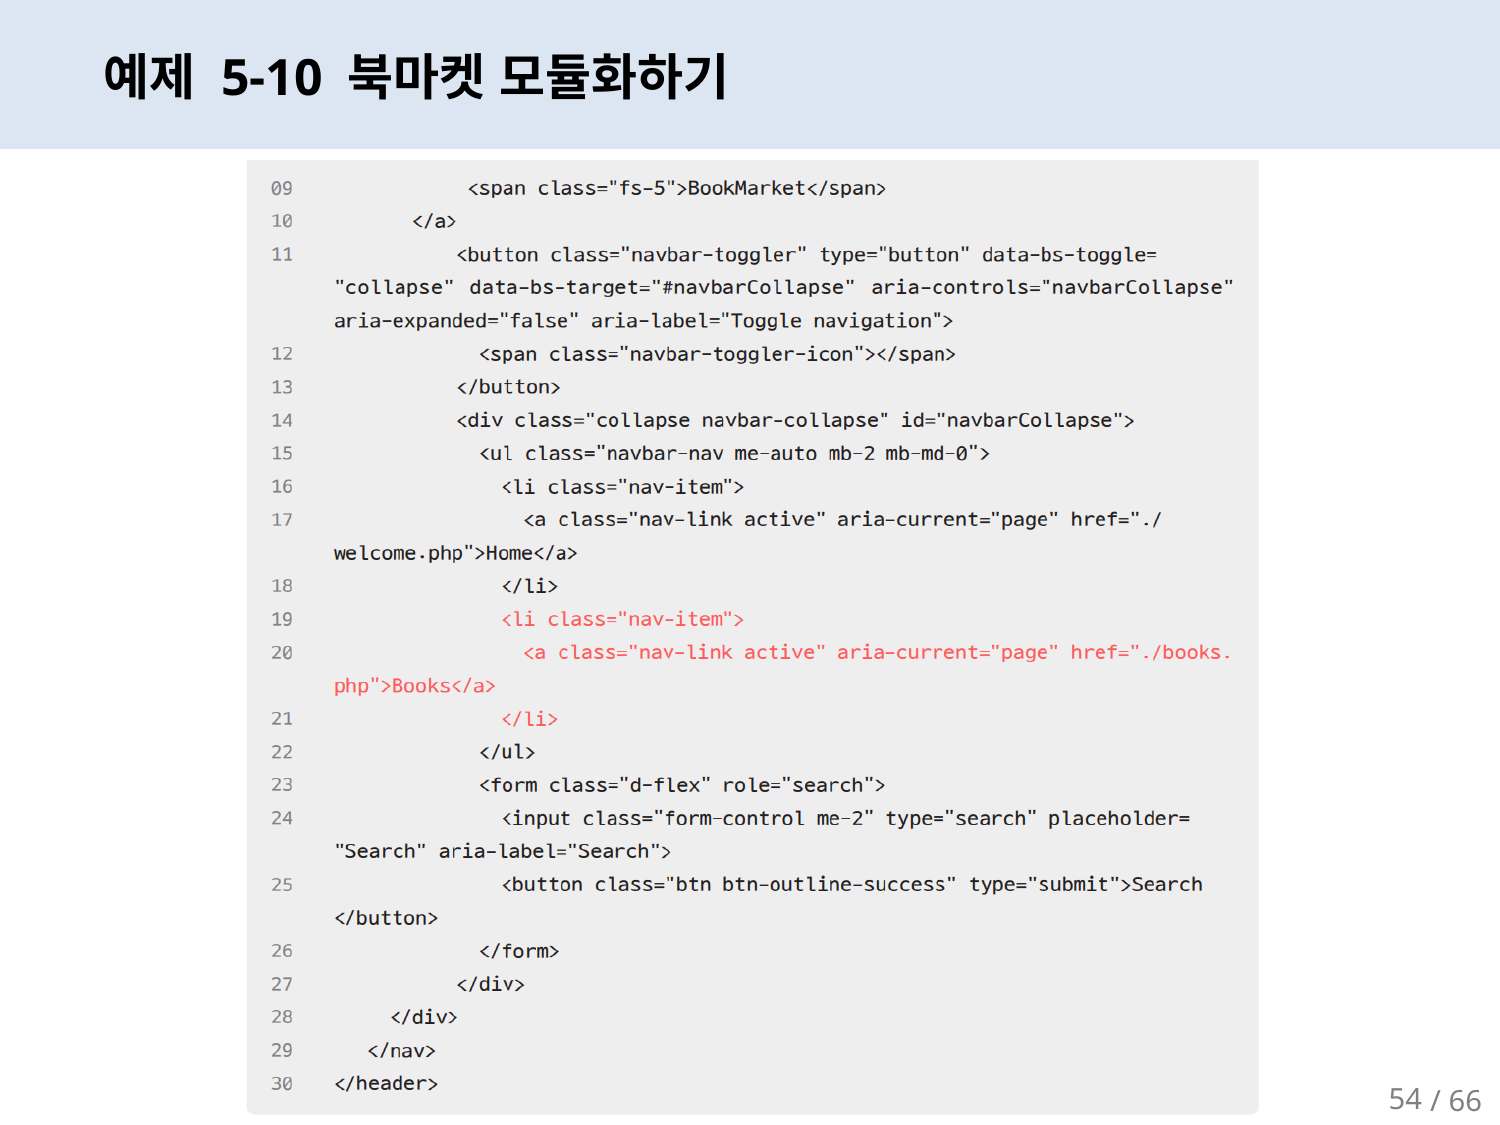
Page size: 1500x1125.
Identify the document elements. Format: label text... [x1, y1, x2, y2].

picture [238, 160, 1262, 1118]
title 예제 5-10 북마켓 모듈화하기 [88, 30, 1211, 121]
